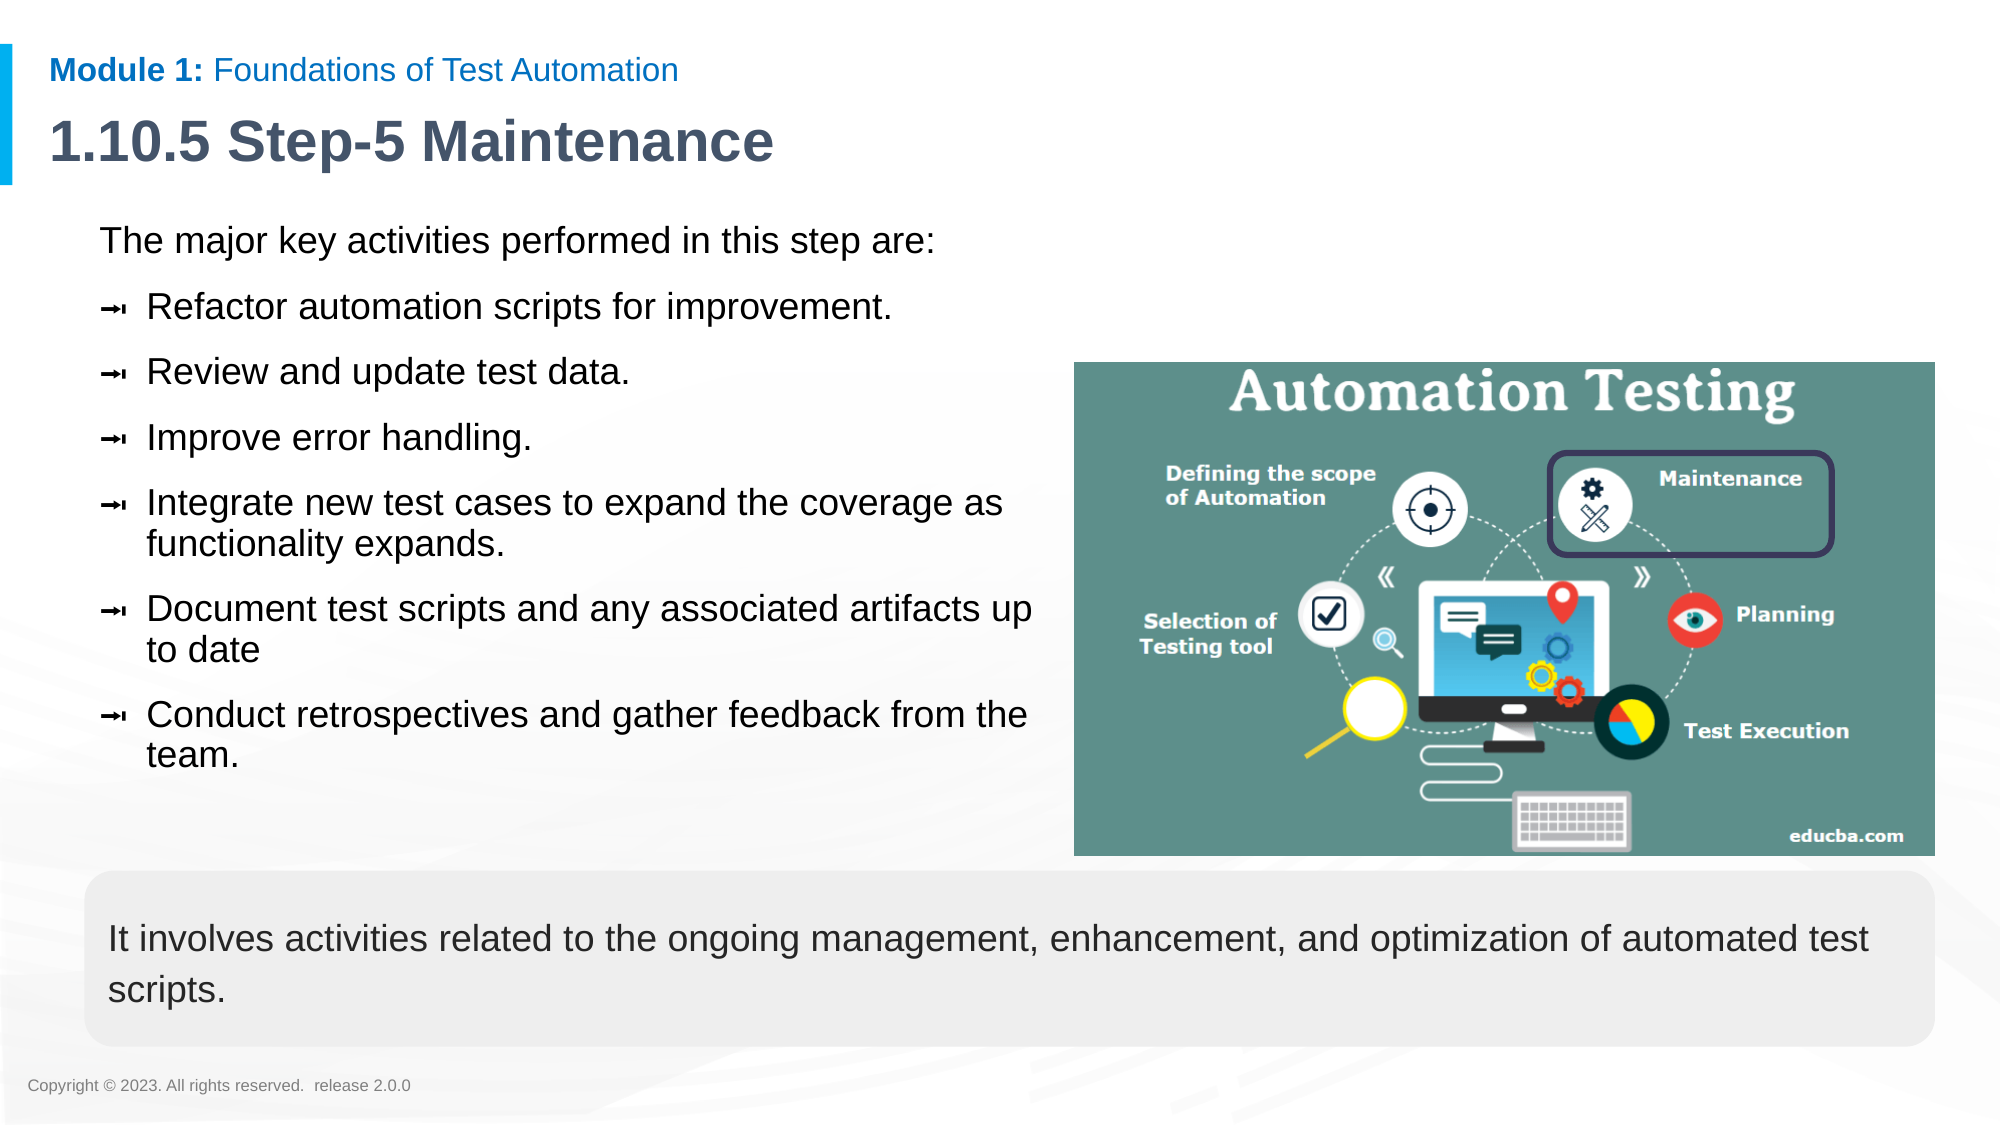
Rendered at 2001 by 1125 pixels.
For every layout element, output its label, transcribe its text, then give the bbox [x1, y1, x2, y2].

text_box It involves activities related to the ongoing management, enhancement, and optimization of automated test scripts. [84, 870, 1936, 1047]
picture [0, 0, 2000, 1125]
list The major key activities performed in this step are: Refactor automation scripts for improvement. Review and update test data. Improve error handling. Integrate new test cases to expand the coverage as functionality expands. Document test scripts and any associated artifacts up to date Conduct retrospectives and gather feedback from the team. [84, 214, 1083, 894]
title 1.10.5 Step-5 Maintenance [34, 103, 1944, 185]
